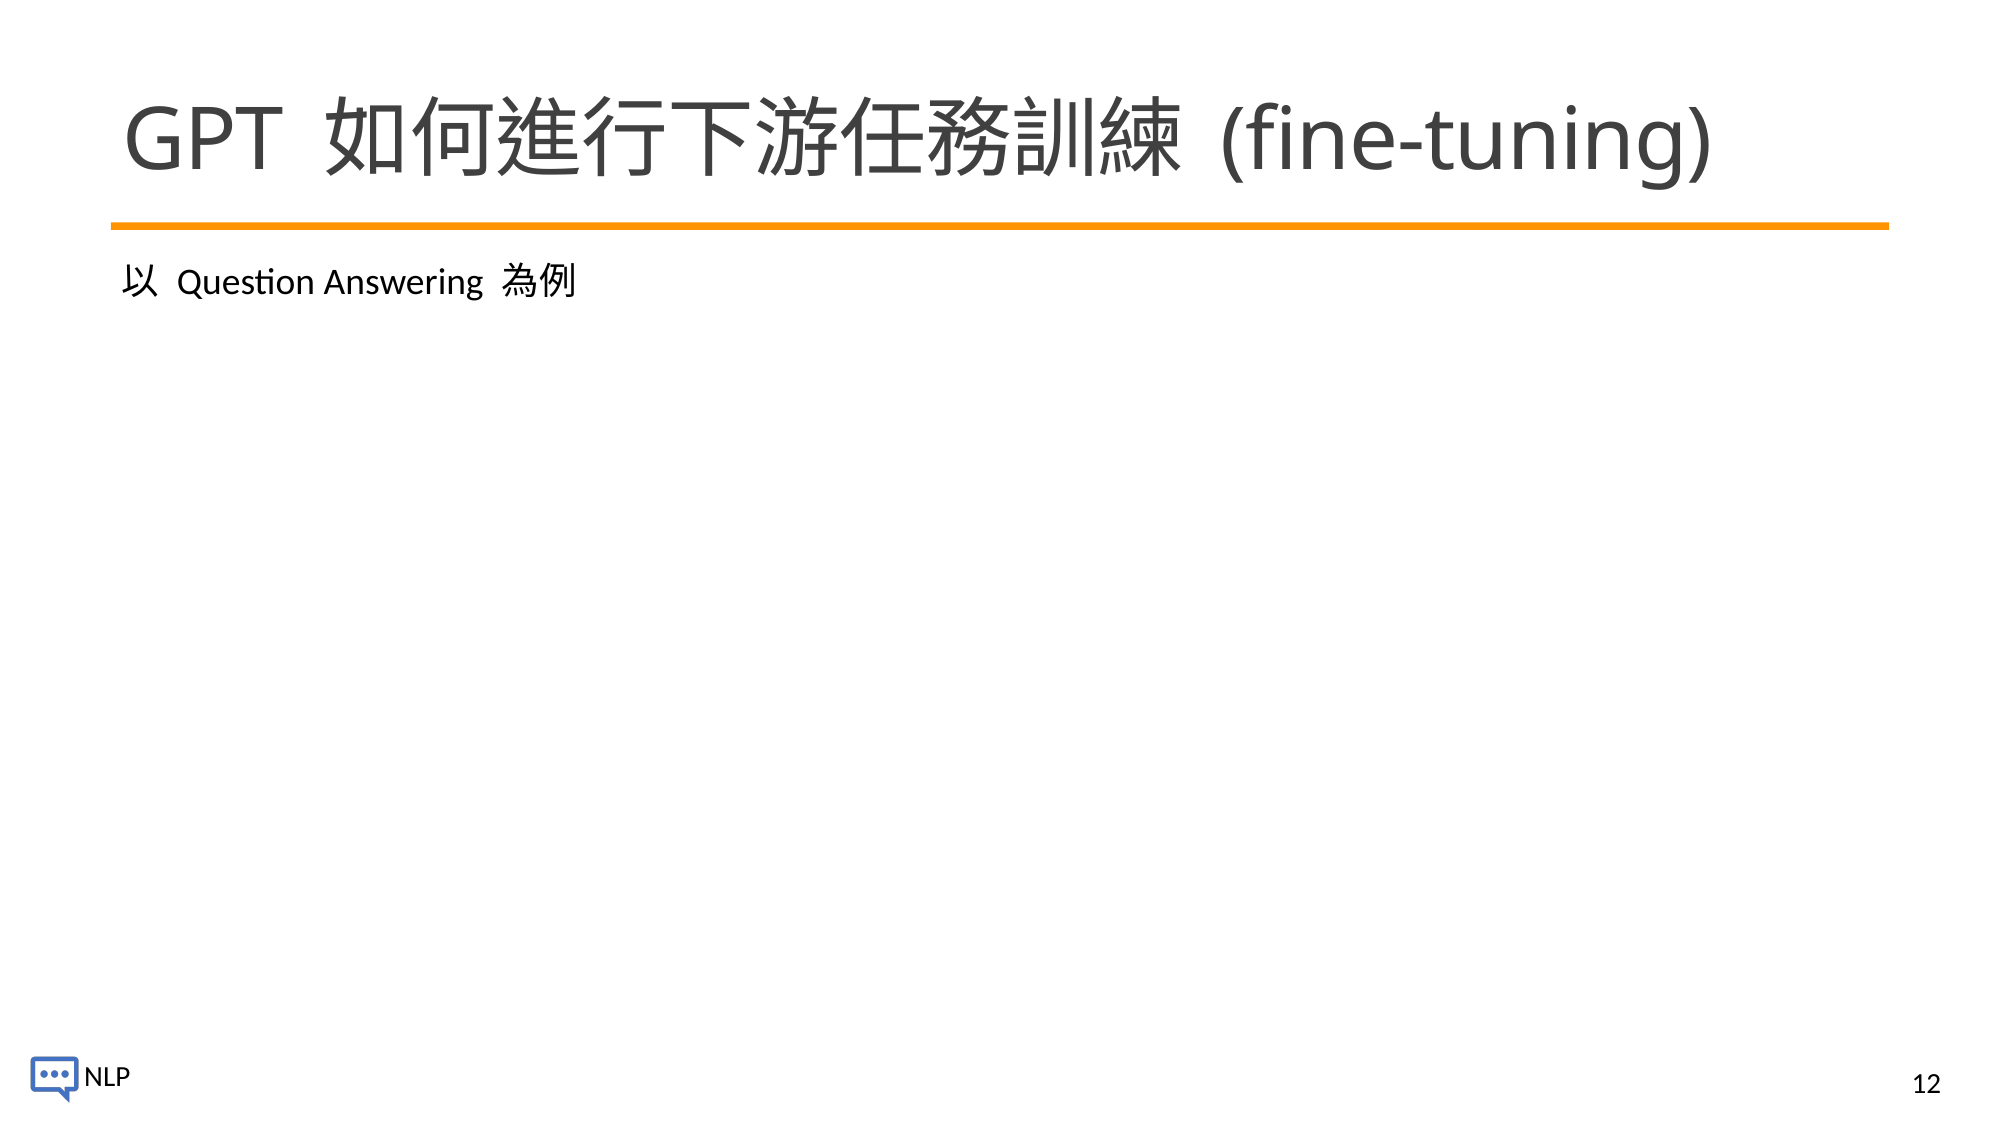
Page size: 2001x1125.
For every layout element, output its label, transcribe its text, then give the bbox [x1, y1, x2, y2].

slide_number 12 [1740, 1052, 1957, 1113]
text_box 以 Question Answering 為例 [107, 249, 674, 310]
title GPT 如何進行下游任務訓練 (fine-tuning) [107, 58, 1899, 228]
picture [23, 1047, 86, 1110]
